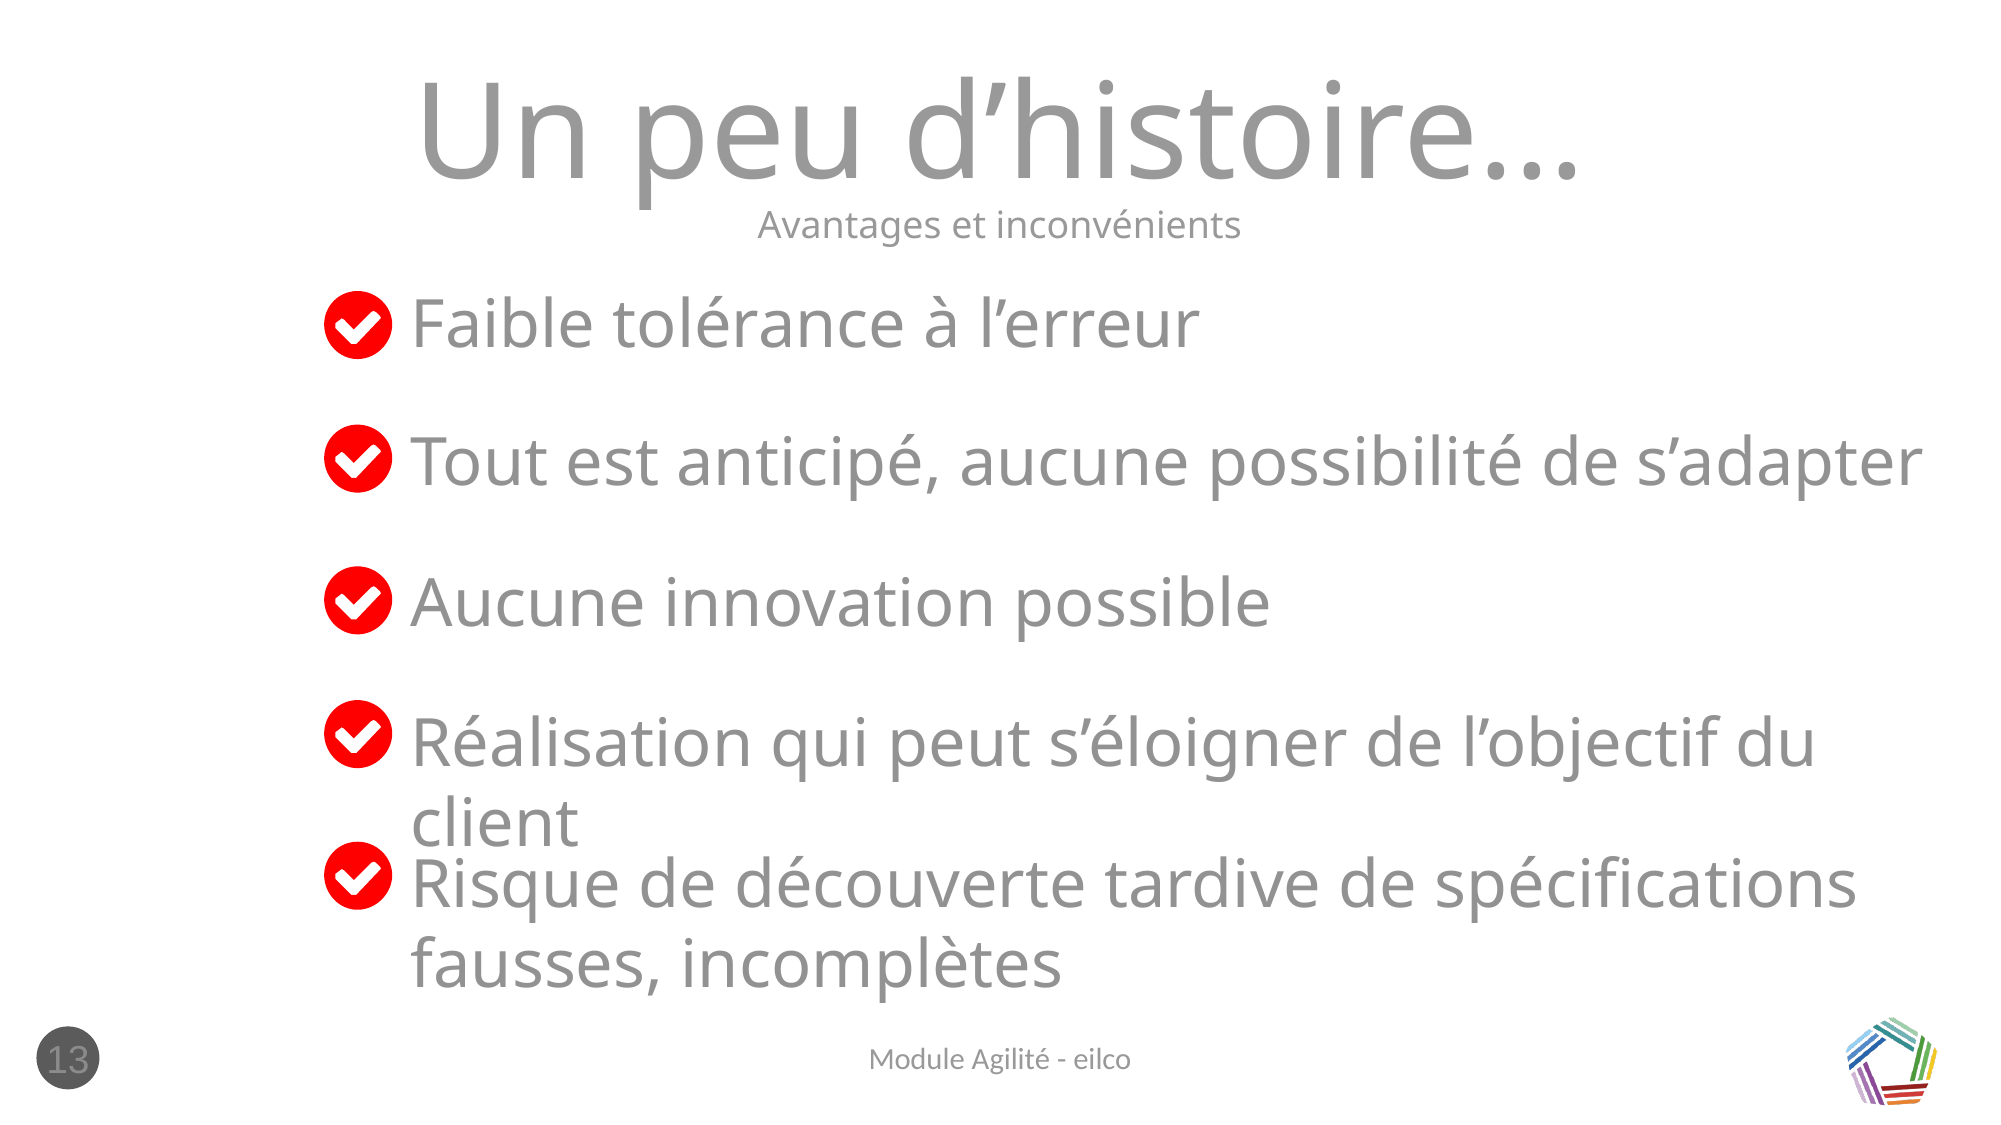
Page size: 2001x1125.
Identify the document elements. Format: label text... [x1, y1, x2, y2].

text_box Aucune innovation possible [410, 559, 1295, 604]
text_box [324, 841, 393, 910]
text_box [324, 700, 393, 769]
text_box [324, 291, 393, 360]
text_box Tout est anticipé, aucune possibilité de s’adapter [410, 418, 1952, 463]
text_box Avantages et inconvénients [473, 176, 1527, 270]
slide_number 13 [17, 1027, 118, 1088]
text_box [324, 424, 393, 493]
text_box Risque de découverte tardive de spécifications fausses, incomplètes [410, 840, 1906, 885]
title Un peu d’histoire... [378, 84, 1622, 166]
text_box Faible tolérance à l’erreur [410, 281, 1295, 325]
text_box [324, 566, 393, 635]
picture [1833, 1006, 1952, 1110]
text_box Réalisation qui peut s’éloigner de l’objectif du client [410, 700, 2000, 744]
